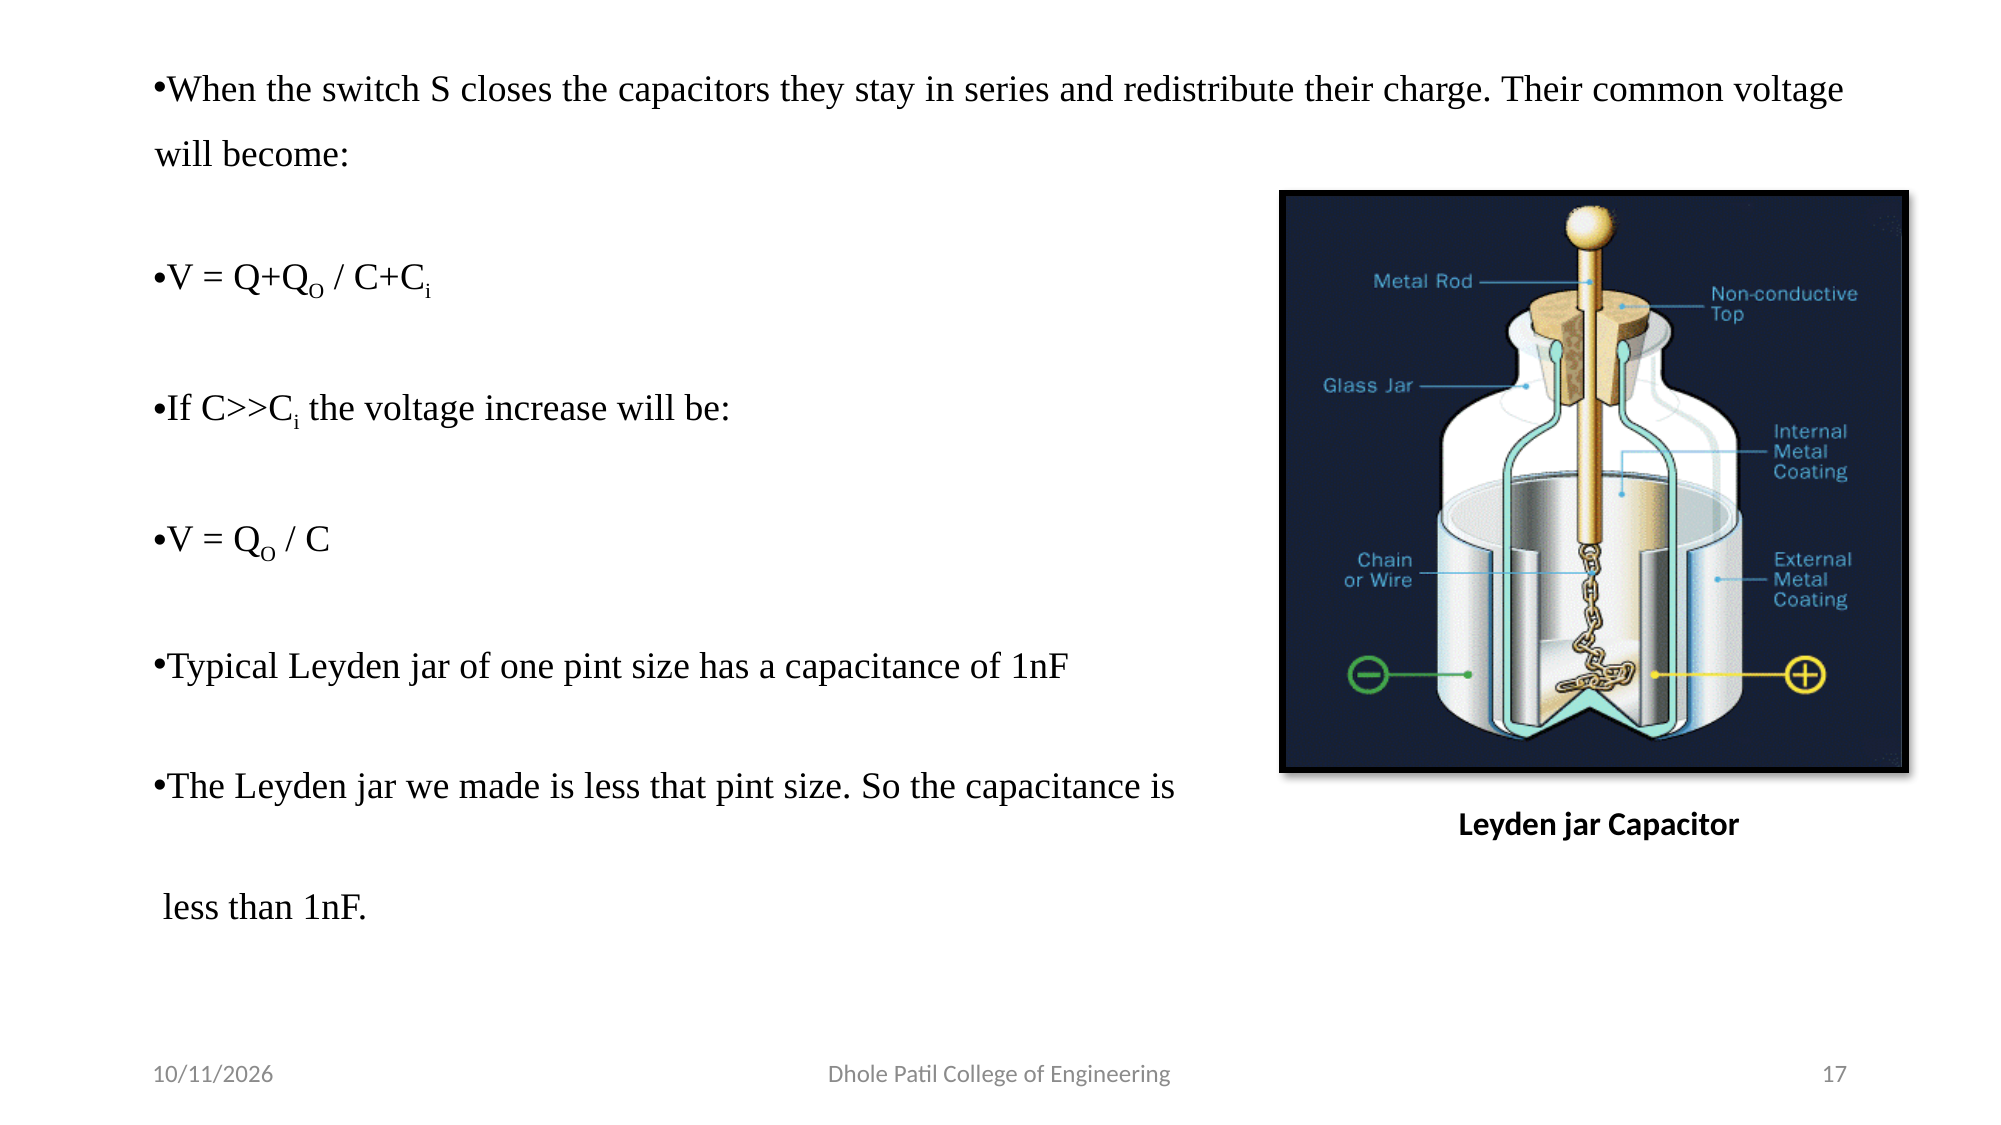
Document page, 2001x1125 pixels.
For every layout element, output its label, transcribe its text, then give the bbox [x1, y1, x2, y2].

footer Dhole Patil College of Engineering [662, 1042, 1338, 1103]
list When the switch S closes the capacitors they stay in series and redistribute their charge. Their common voltage will become: V = Q+QO / C+Ci If C>>Ci the voltage increase will be: V = QO / C Typical Leyden jar of one pint size has a capacitance of 1nF The Leyden jar we made is less that pint size. So the capacitance is less than 1nF. [137, 36, 1863, 1014]
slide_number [137, 1042, 588, 1103]
text_box Leyden jar Capacitor [1313, 794, 1886, 850]
picture [1285, 196, 1903, 768]
slide_number 17 [1412, 1042, 1863, 1103]
